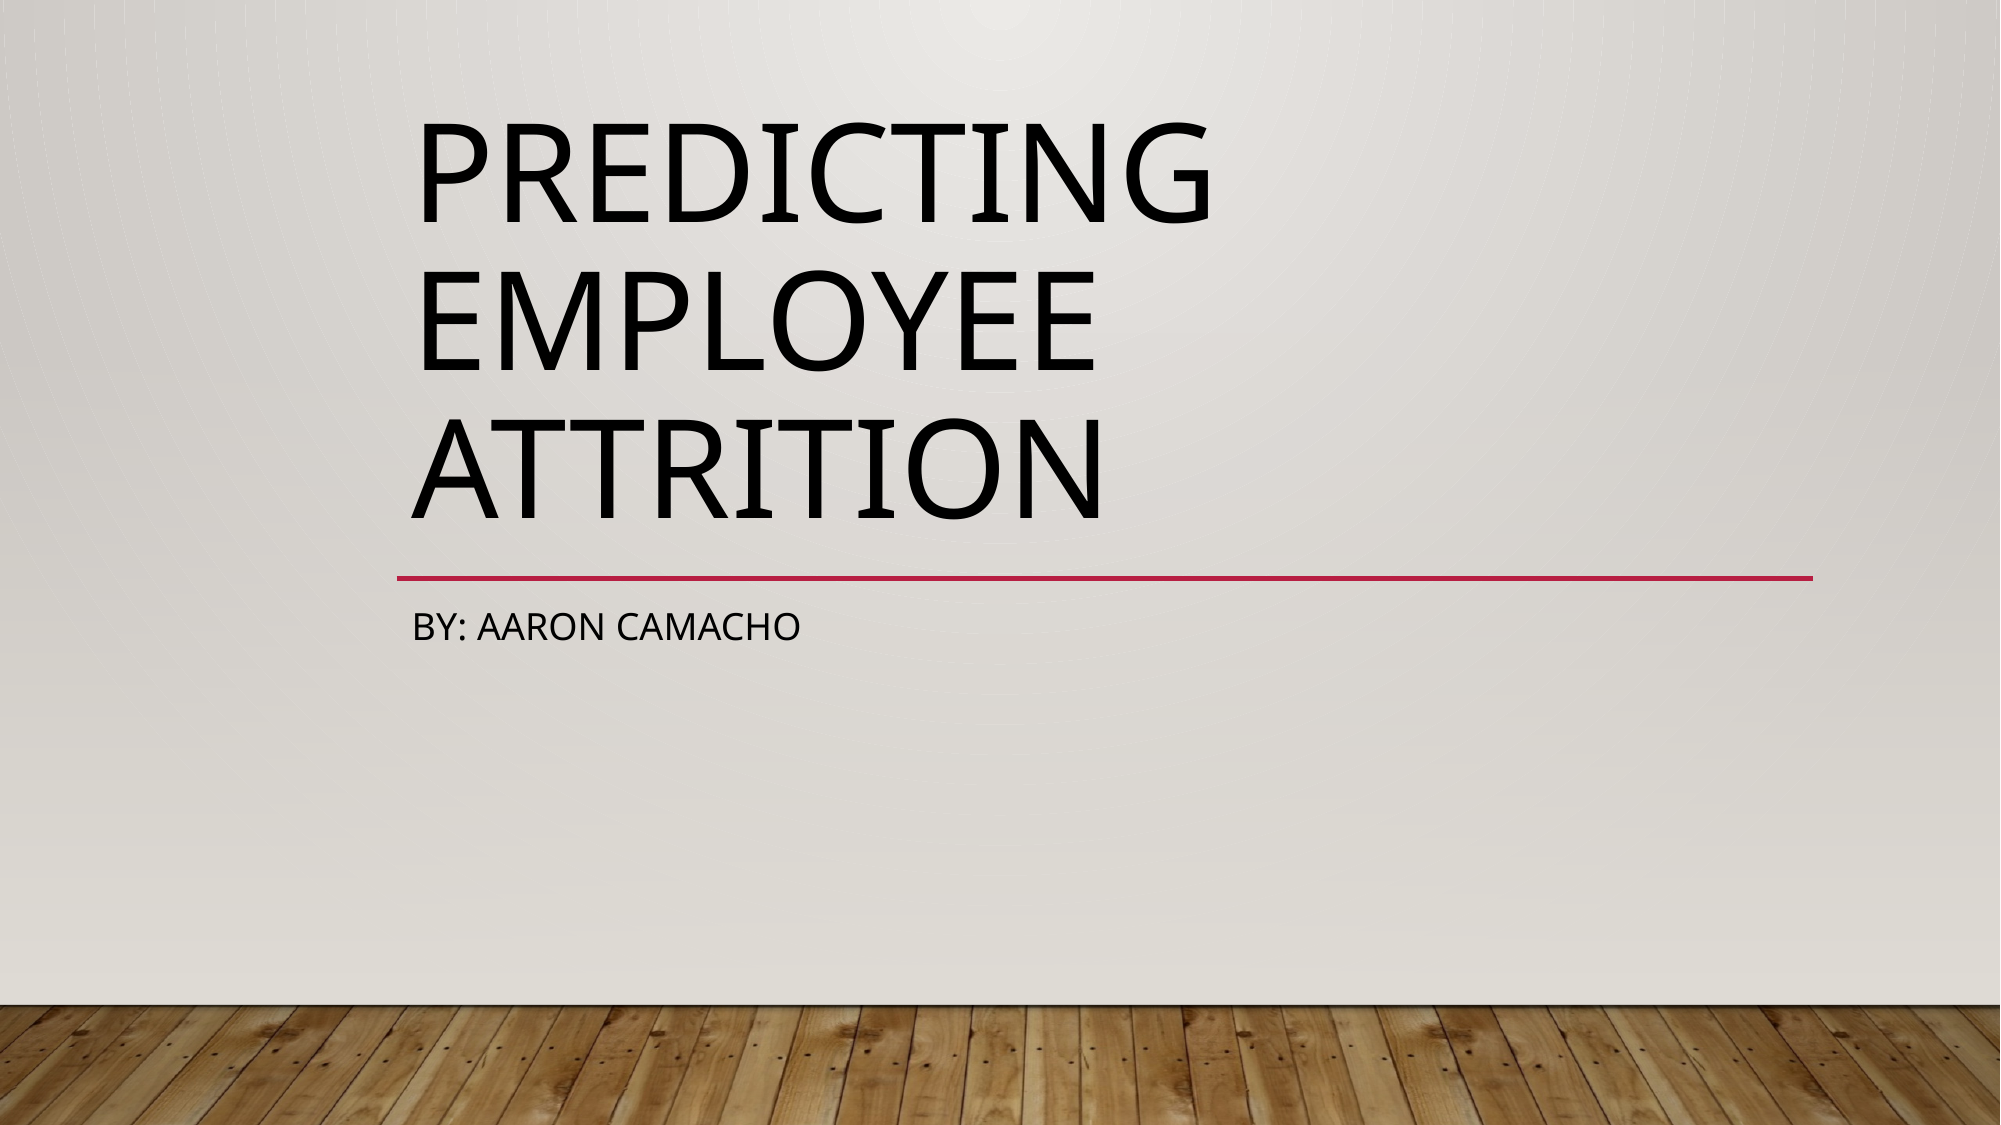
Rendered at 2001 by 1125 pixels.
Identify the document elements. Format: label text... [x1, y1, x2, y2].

subtitle By: Aaron Camacho [396, 579, 1814, 740]
title Predicting Employee Attrition [396, 131, 1814, 549]
picture [0, 1005, 2000, 1125]
